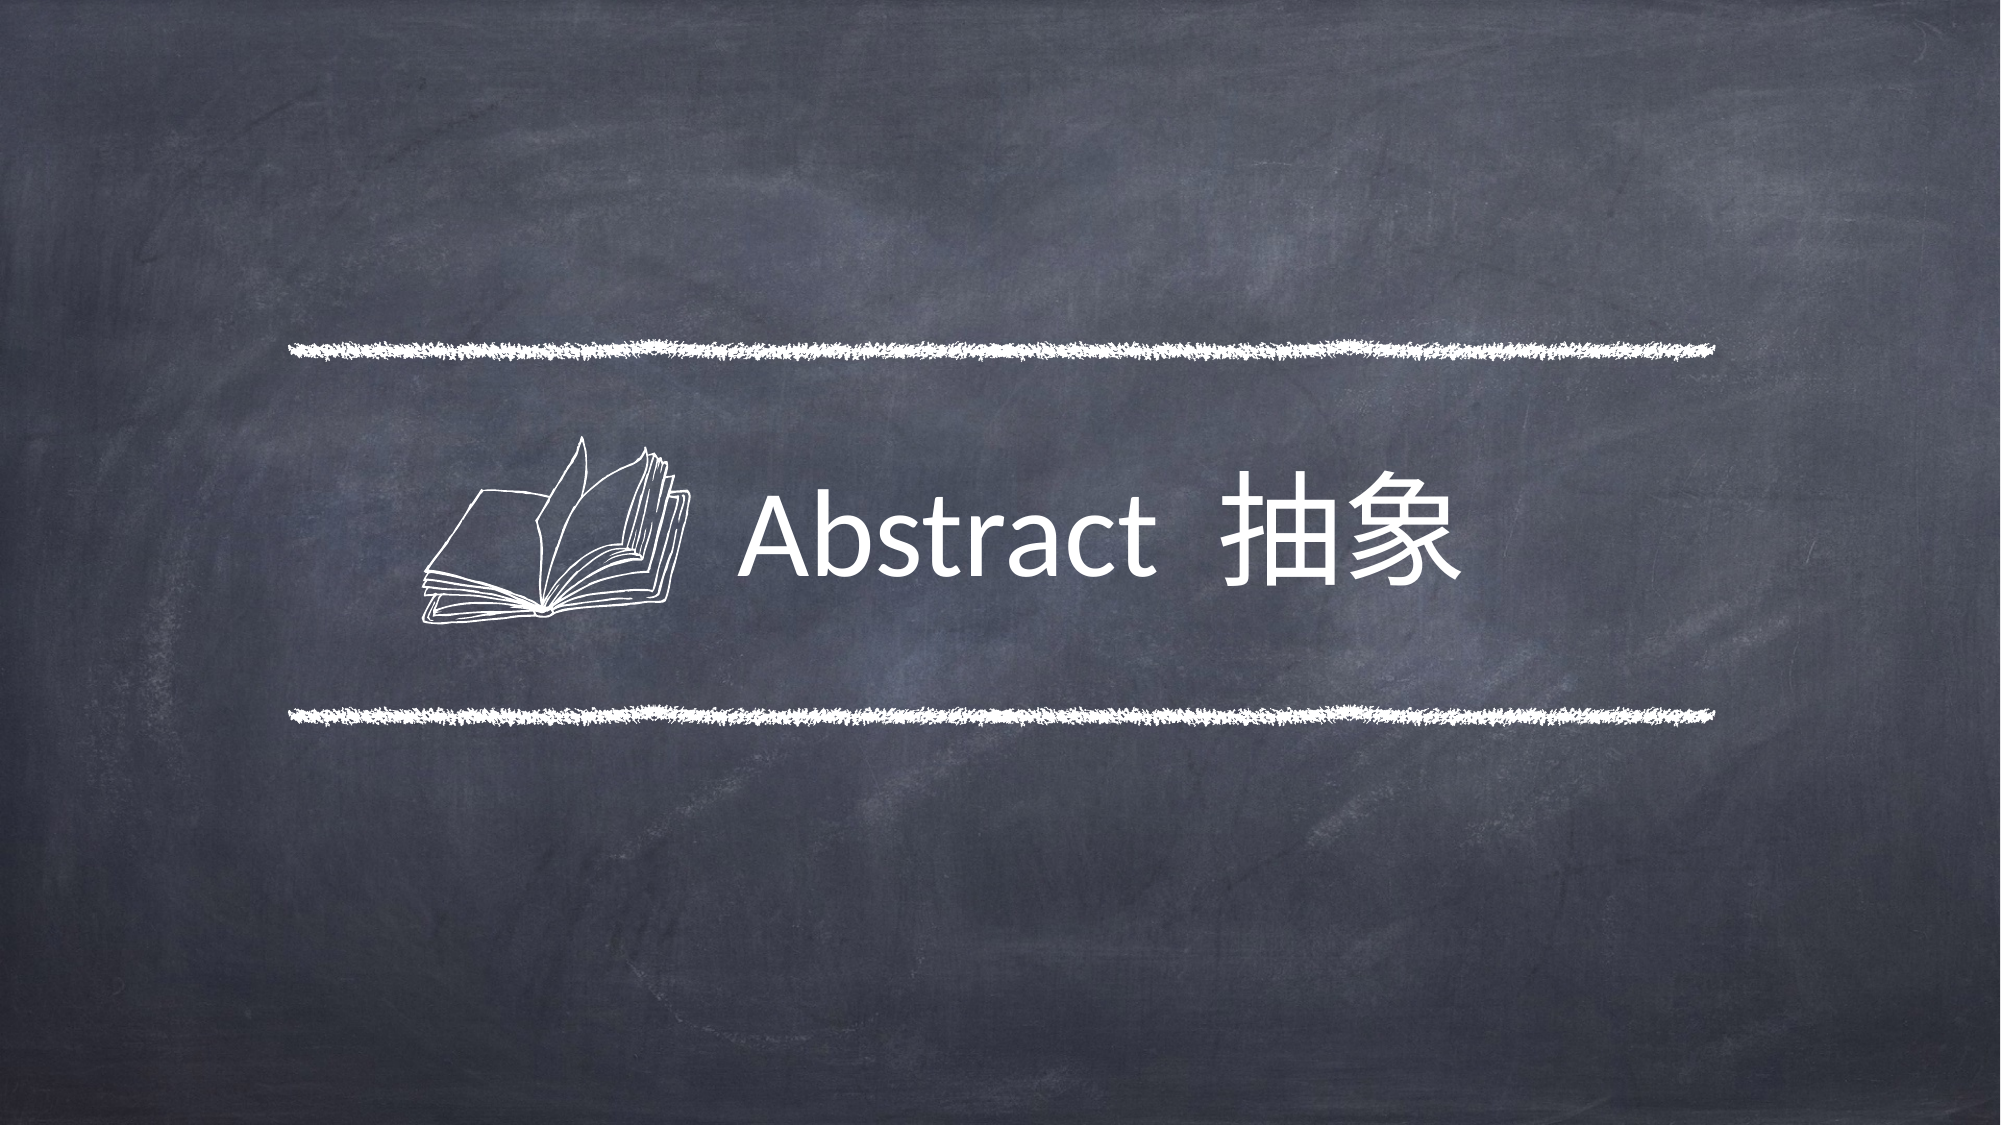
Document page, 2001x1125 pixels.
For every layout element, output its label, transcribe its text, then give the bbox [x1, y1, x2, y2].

text_box Abstract 抽象 [722, 444, 1815, 610]
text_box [420, 435, 692, 625]
picture [0, 0, 2001, 1125]
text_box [287, 338, 1716, 363]
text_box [287, 703, 1716, 728]
